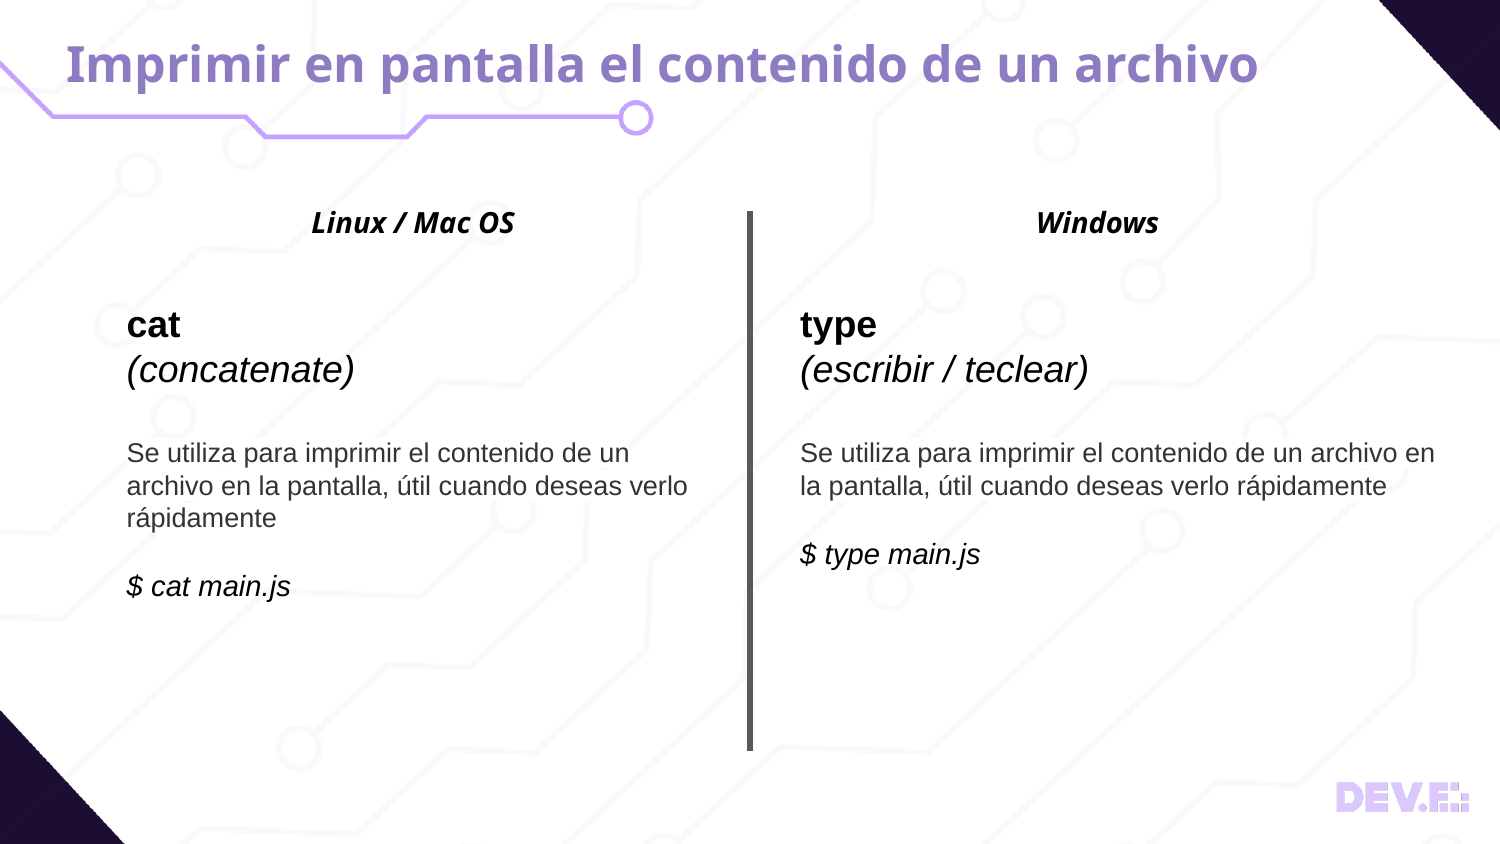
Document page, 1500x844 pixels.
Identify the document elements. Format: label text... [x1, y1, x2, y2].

text_box Linux / Mac OS [111, 189, 716, 273]
text_box type (escribir / teclear) Se utiliza para imprimir el contenido de un archivo en la pantalla, útil cuando deseas verlo rápidamente $ type main.js [785, 285, 1465, 844]
text_box cat (concatenate) Se utiliza para imprimir el contenido de un archivo en la pantalla, útil cuando deseas verlo rápidamente $ cat main.js [111, 285, 735, 844]
title Imprimir en pantalla el contenido de un archivo [51, 17, 1400, 112]
text_box Windows [796, 189, 1400, 273]
picture [0, 0, 1500, 844]
